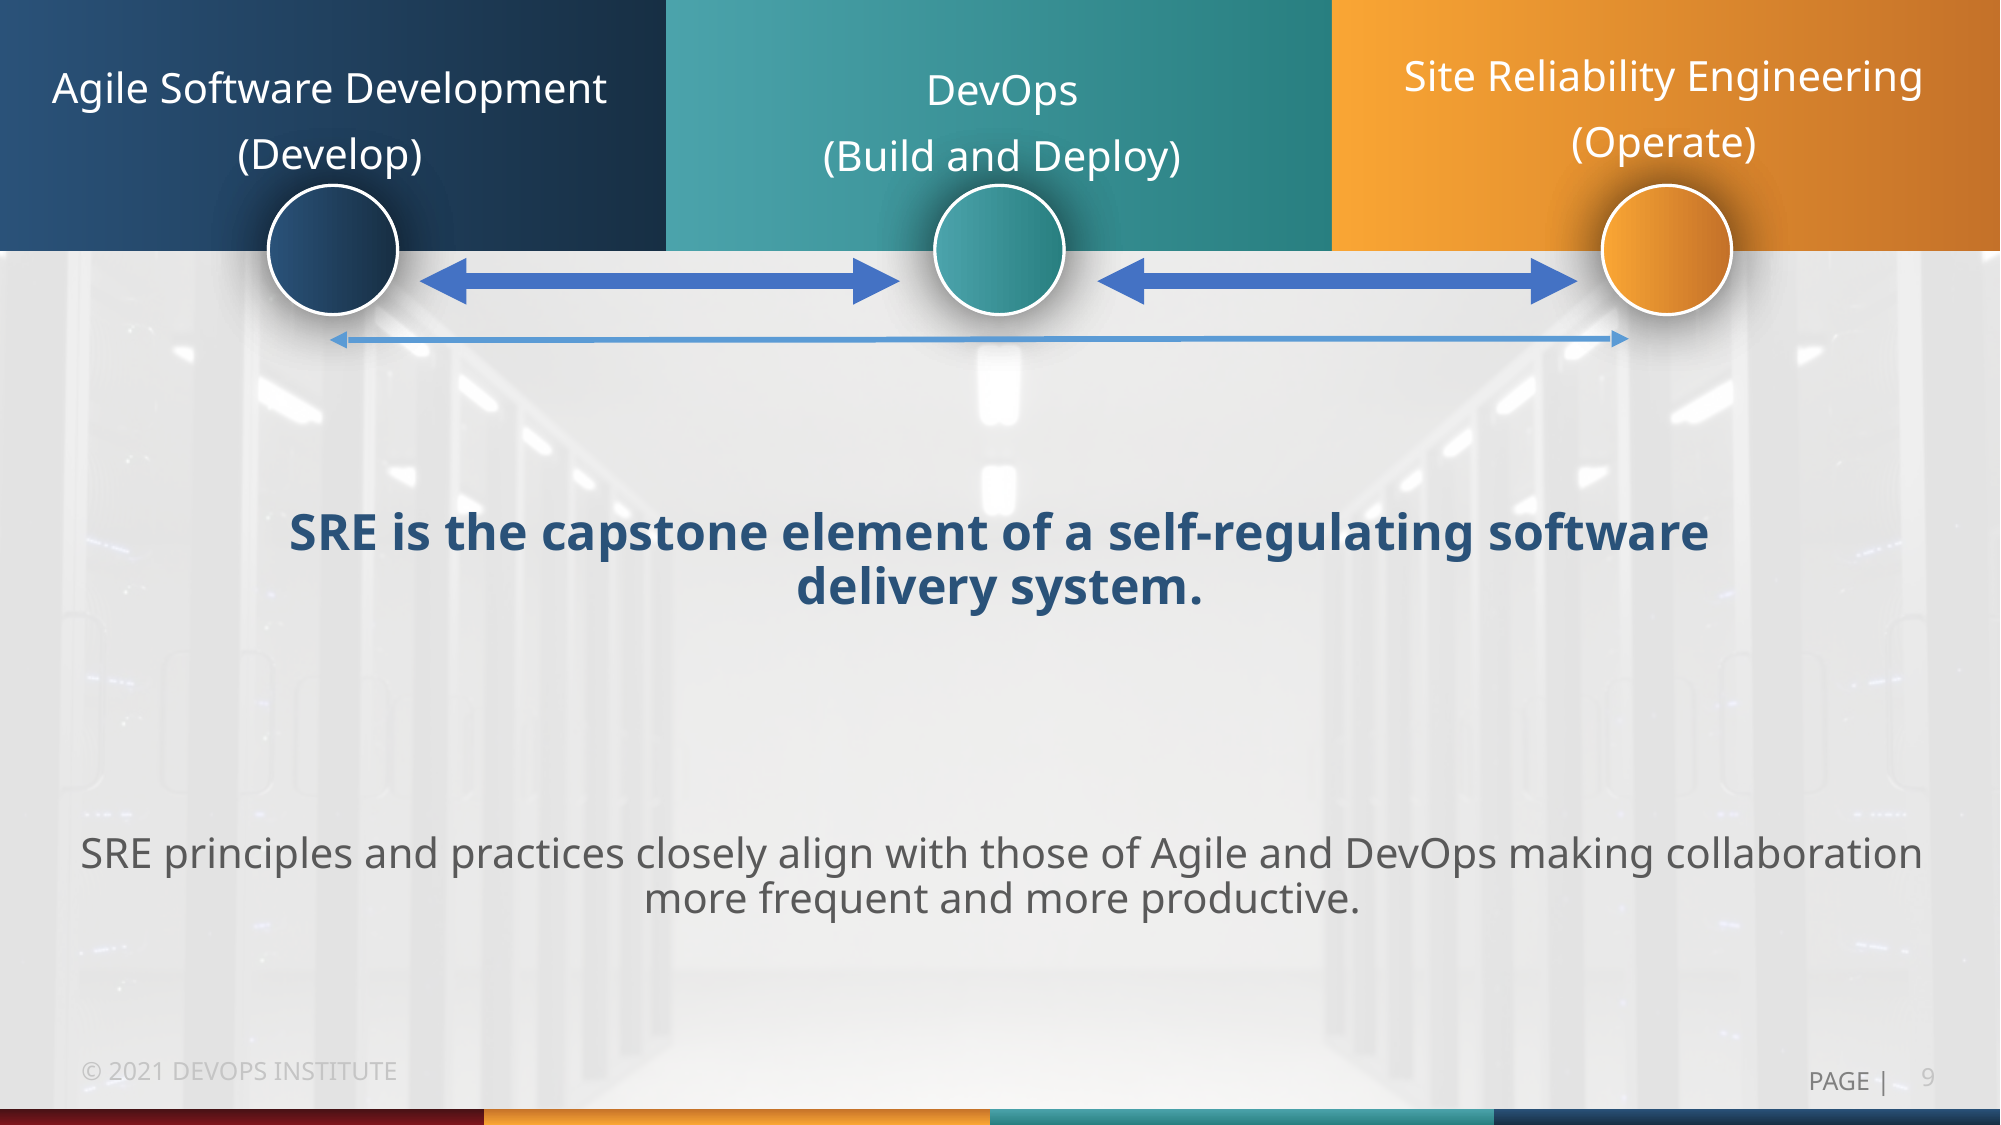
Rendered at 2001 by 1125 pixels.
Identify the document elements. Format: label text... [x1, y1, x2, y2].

slide_number 9 [1500, 1048, 1951, 1109]
title SRE is the capstone element of a self-regulating software delivery system. [244, 499, 1756, 624]
list Site Reliability Engineering (Operate) [1369, 13, 1958, 210]
list SRE principles and practices closely align with those of Agile and DevOps making collaboration more frequent and more productive. [60, 825, 1945, 995]
list Agile Software Development (Develop) [35, 24, 624, 222]
footer © 2021 DEVOPS INSTITUTE [66, 1042, 1338, 1103]
list DevOps (Build and Deploy) [708, 27, 1297, 224]
